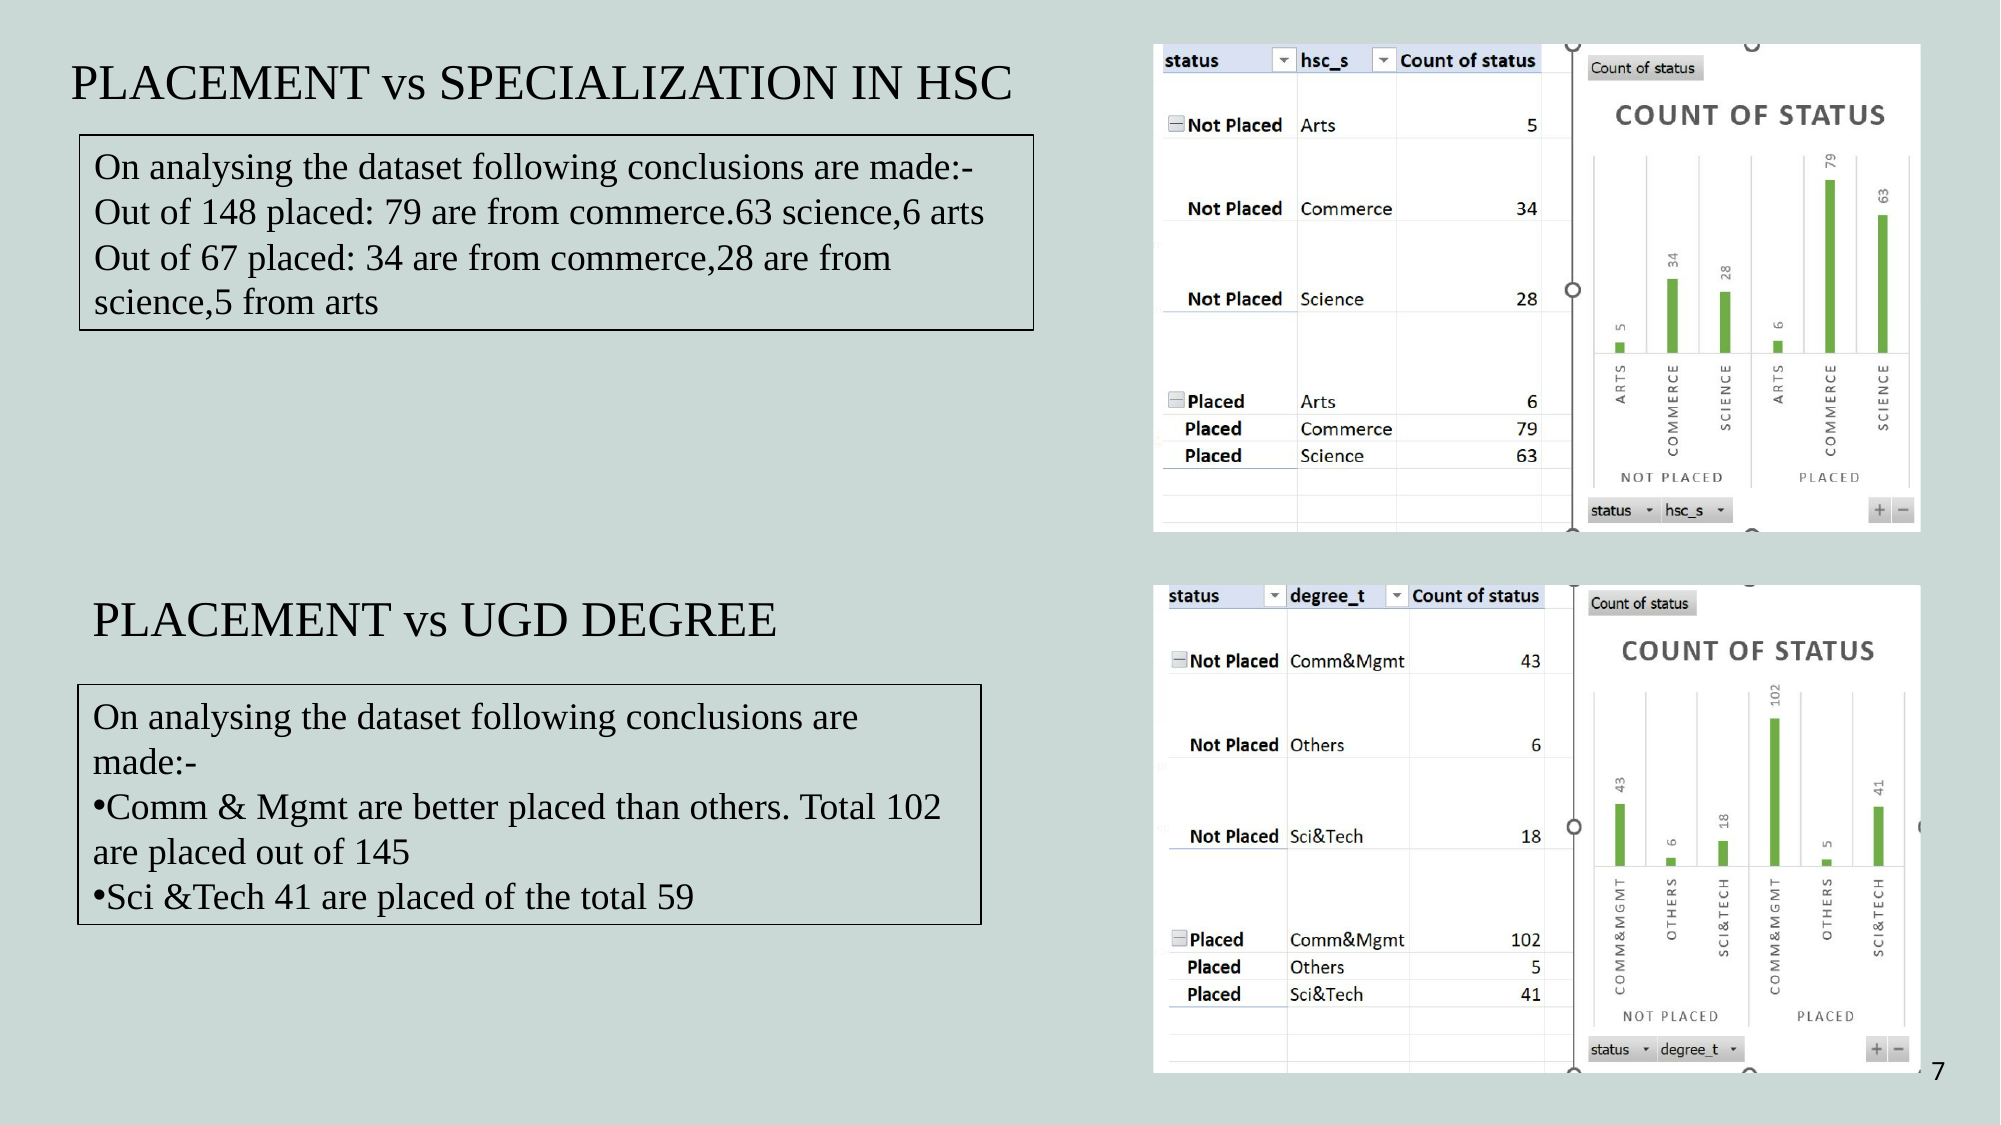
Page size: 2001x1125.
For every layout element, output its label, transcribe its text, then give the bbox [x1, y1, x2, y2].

text_box PLACEMENT vs UGD DEGREE [77, 579, 981, 655]
text_box PLACEMENT vs SPECIALIZATION IN HSC [55, 42, 1283, 118]
picture [1153, 585, 1921, 1073]
slide_number 7 [1510, 1042, 1961, 1103]
text_box On analysing the dataset following conclusions are made:- Out of 148 placed: 79 are from commerce.63 science,6 arts Out of 67 placed: 34 are from commerce,28 are from science,5 from arts [79, 135, 1034, 330]
picture [1153, 44, 1921, 532]
text_box On analysing the dataset following conclusions are made:- Comm & Mgmt are better placed than others. Total 102 are placed out of 145 Sci &Tech 41 are placed of the total 59 [77, 684, 981, 925]
